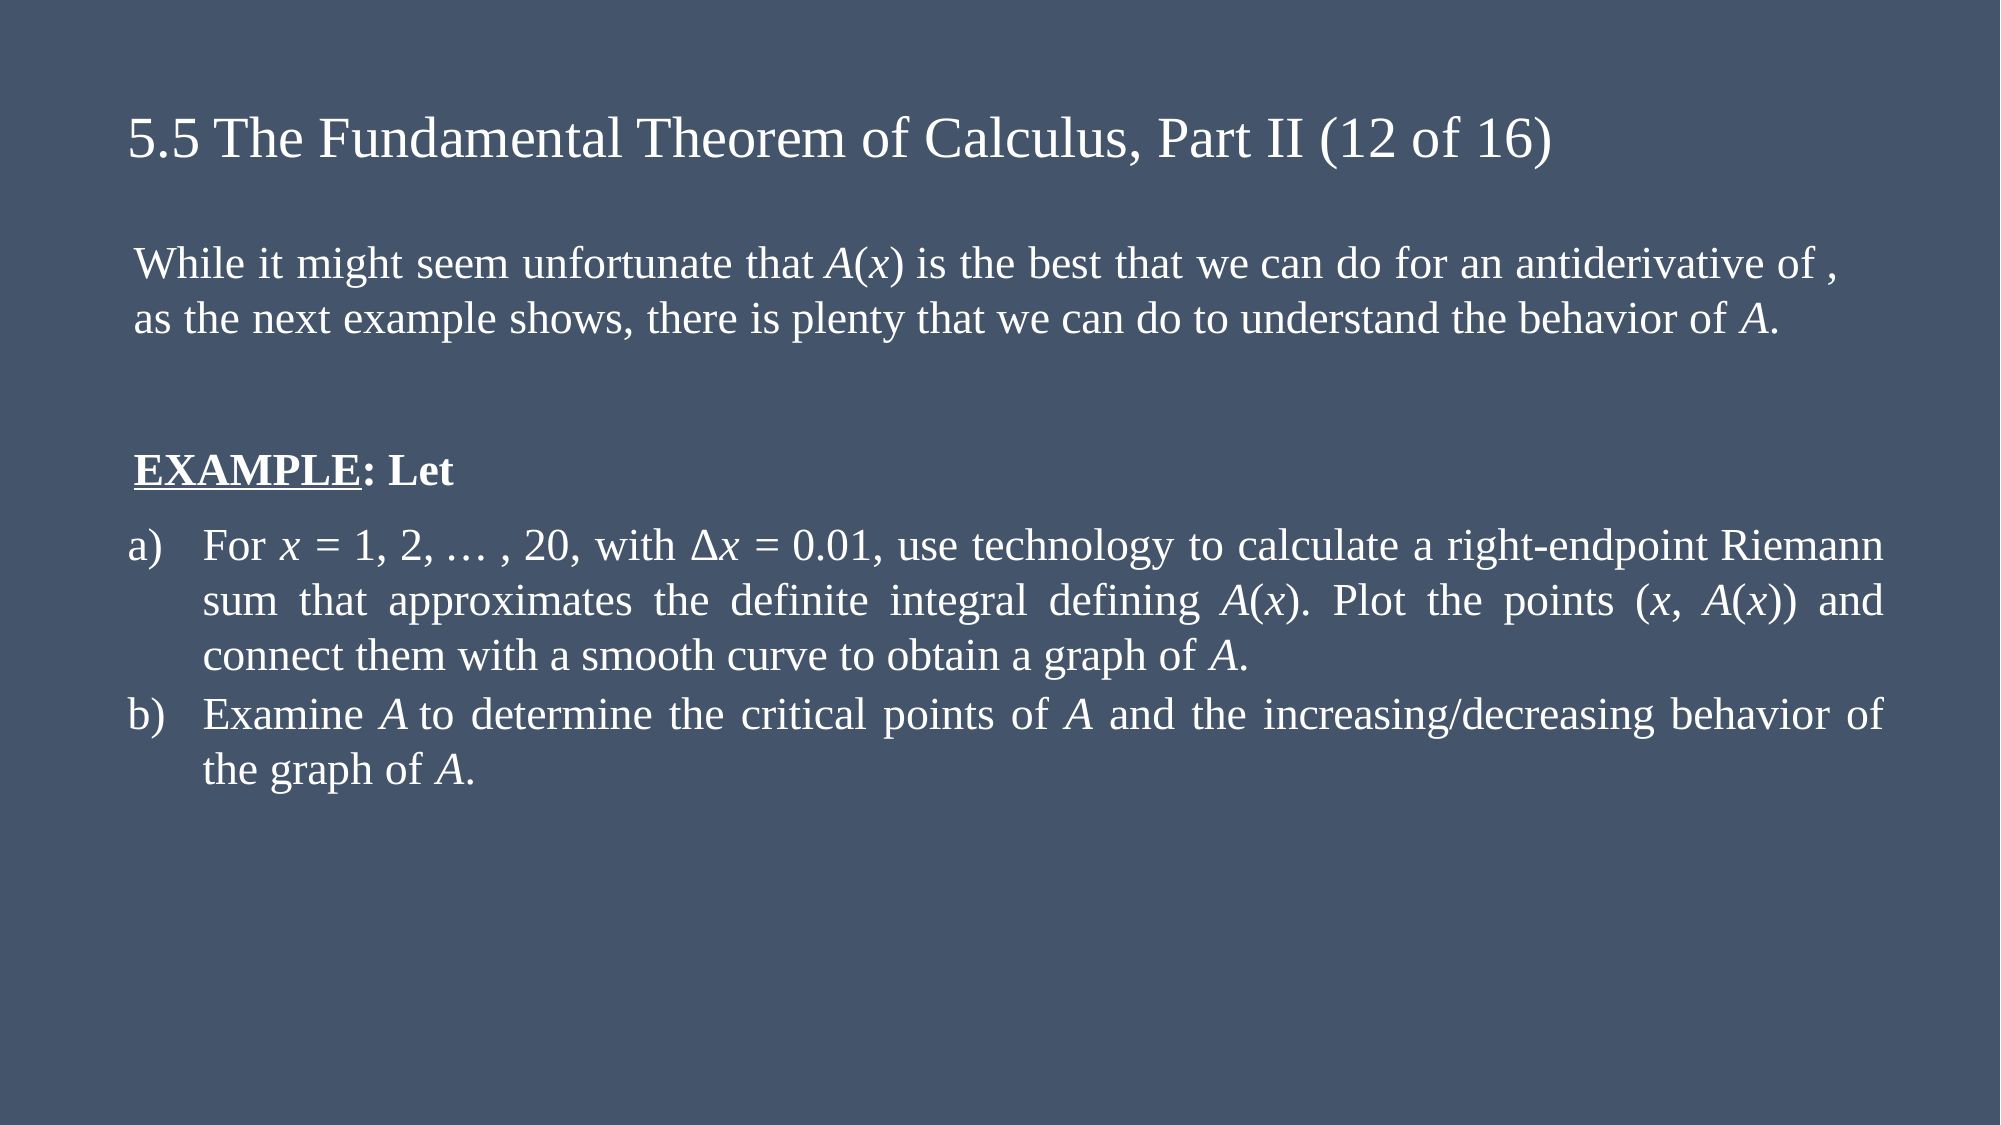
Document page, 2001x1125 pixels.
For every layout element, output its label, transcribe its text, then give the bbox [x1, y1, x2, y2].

title 5.5 The Fundamental Theorem of Calculus, Part II (12 of 16) [112, 99, 1775, 203]
